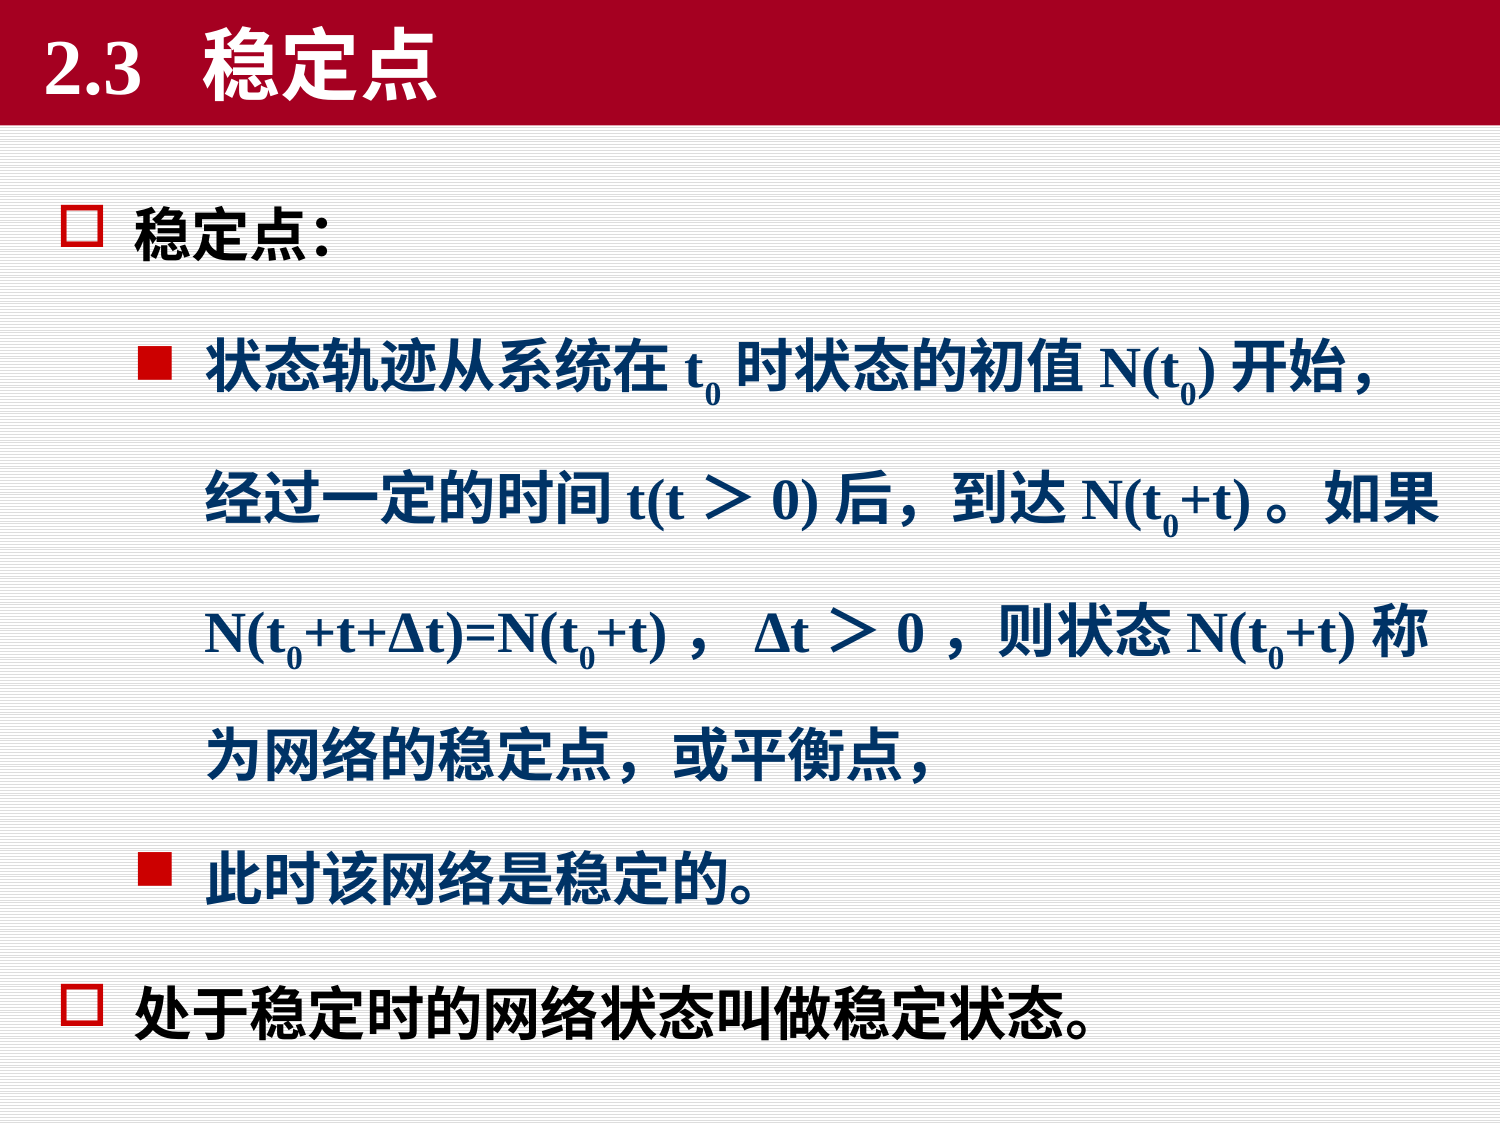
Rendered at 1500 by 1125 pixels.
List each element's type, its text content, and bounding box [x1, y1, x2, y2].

title 2.3 稳定点 [0, 0, 1500, 126]
list 稳定点： 状态轨迹从系统在t0时状态的初值N(t0)开始，经过一定的时间t(t＞0)后，到达N(t0+t)。如果N(t0+t+Δt)=N(t0+t)，Δt＞0，则状态N(t0+t)称为网络的稳定点，或平衡点， 此时该网络是稳定的。 处于稳定时的网络状态叫做稳定状态。 [41, 148, 1459, 1035]
